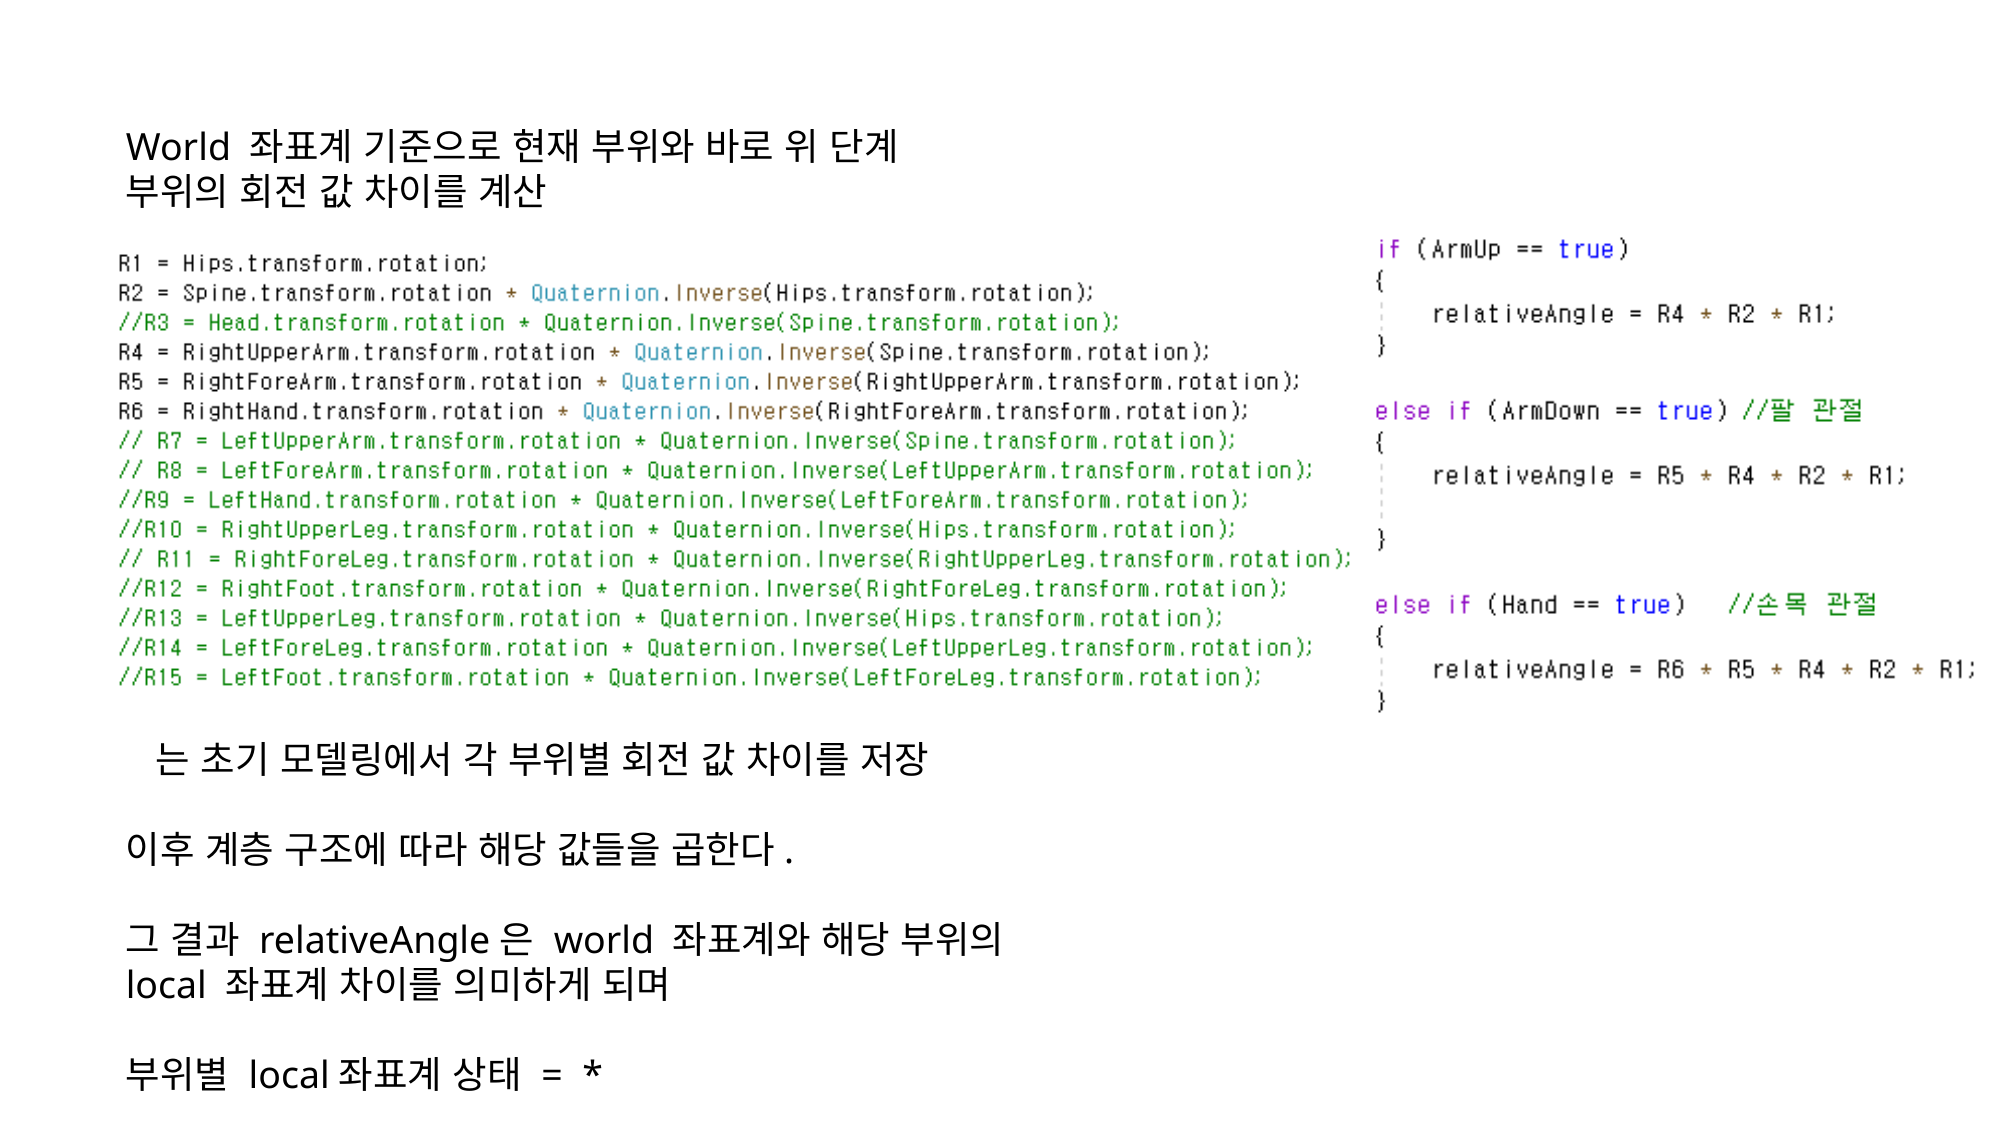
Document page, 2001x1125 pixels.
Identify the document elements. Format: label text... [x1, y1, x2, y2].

text_box World 좌표계 기준으로 현재 부위와 바로 위 단계 부위의 회전 값 차이를 계산 [111, 115, 980, 221]
picture [111, 222, 2000, 727]
